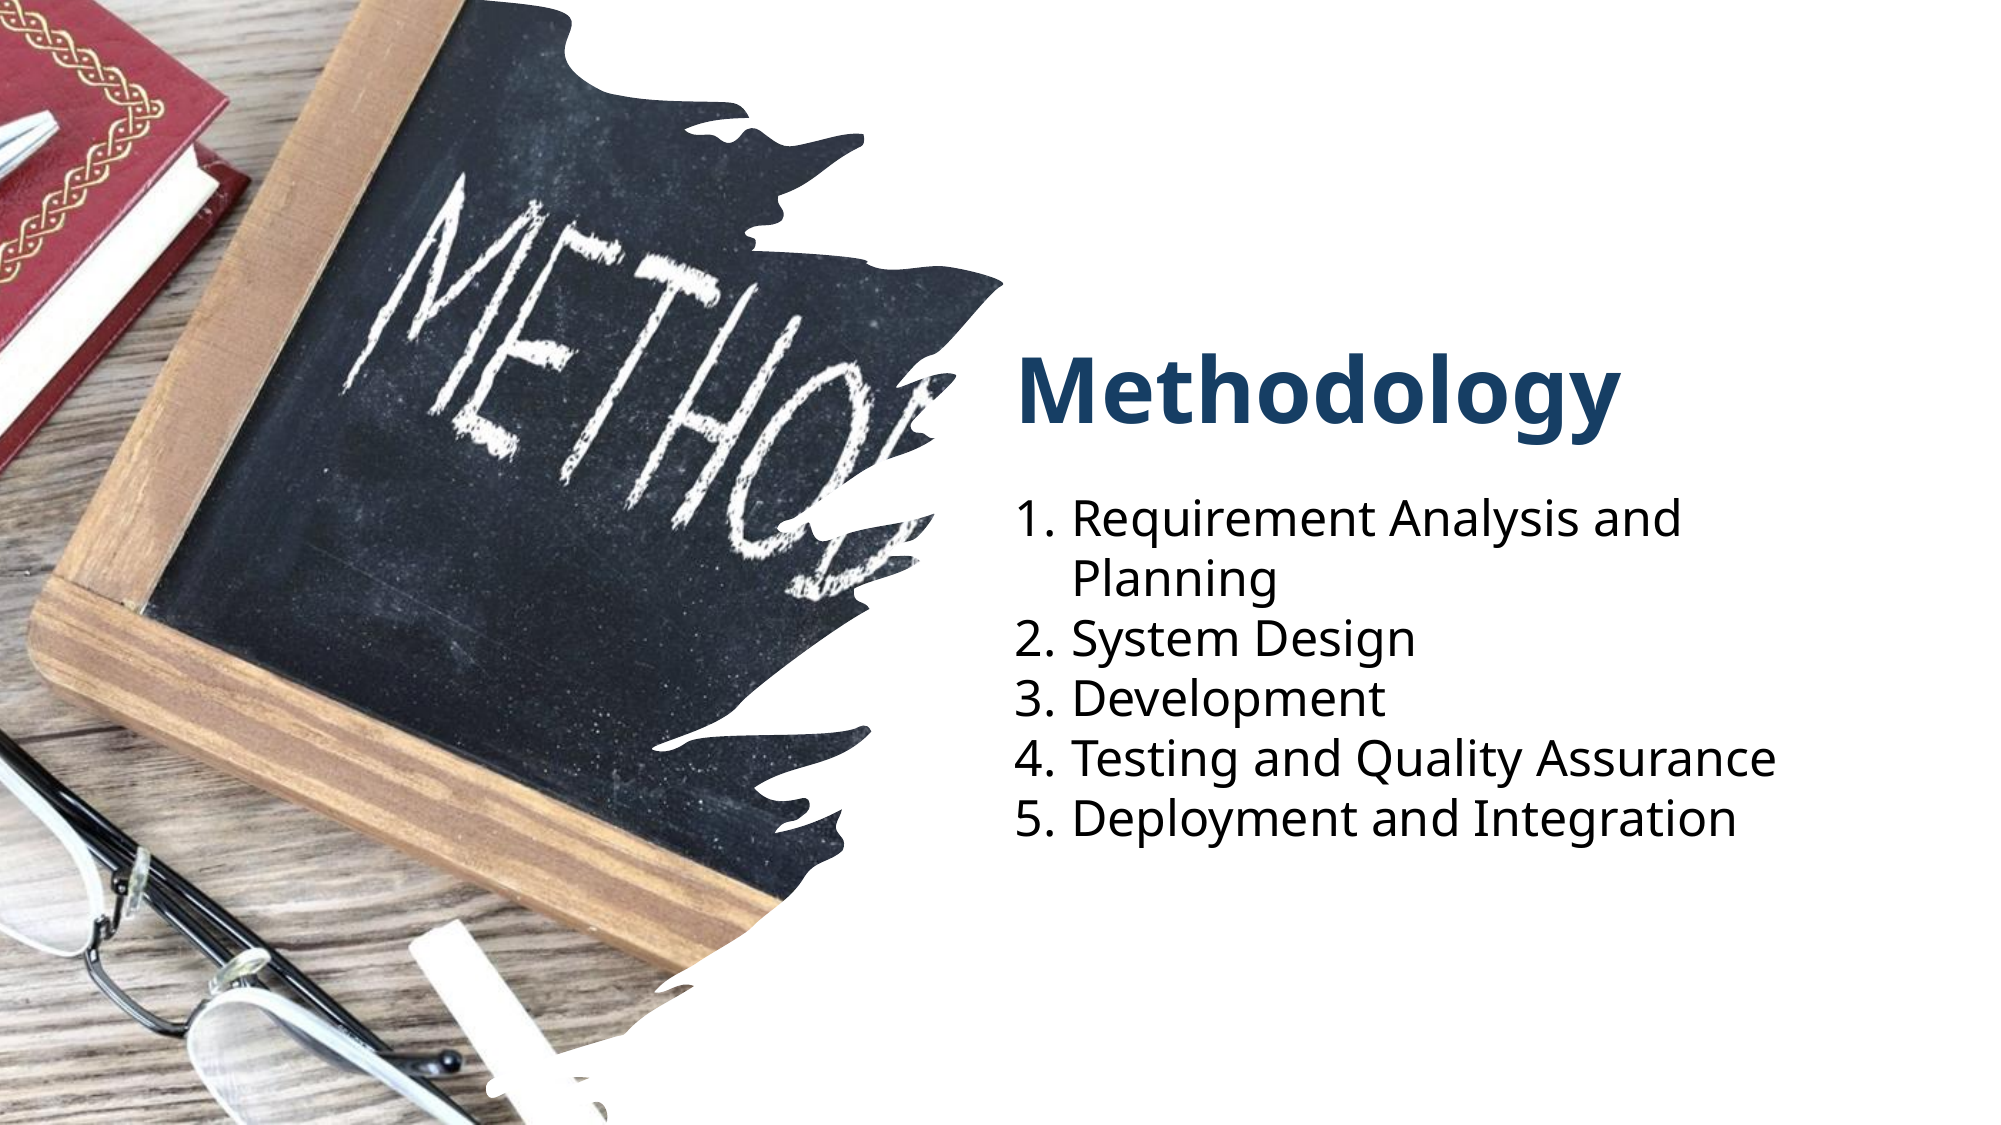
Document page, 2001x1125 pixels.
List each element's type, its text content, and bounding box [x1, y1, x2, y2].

text_box Requirement Analysis and Planning System Design Development Testing and Quality Assurance Deployment and Integration [1004, 478, 1883, 854]
picture [0, 0, 1004, 1125]
text_box [1004, 0, 2000, 1125]
title Methodology [1004, 309, 1883, 478]
